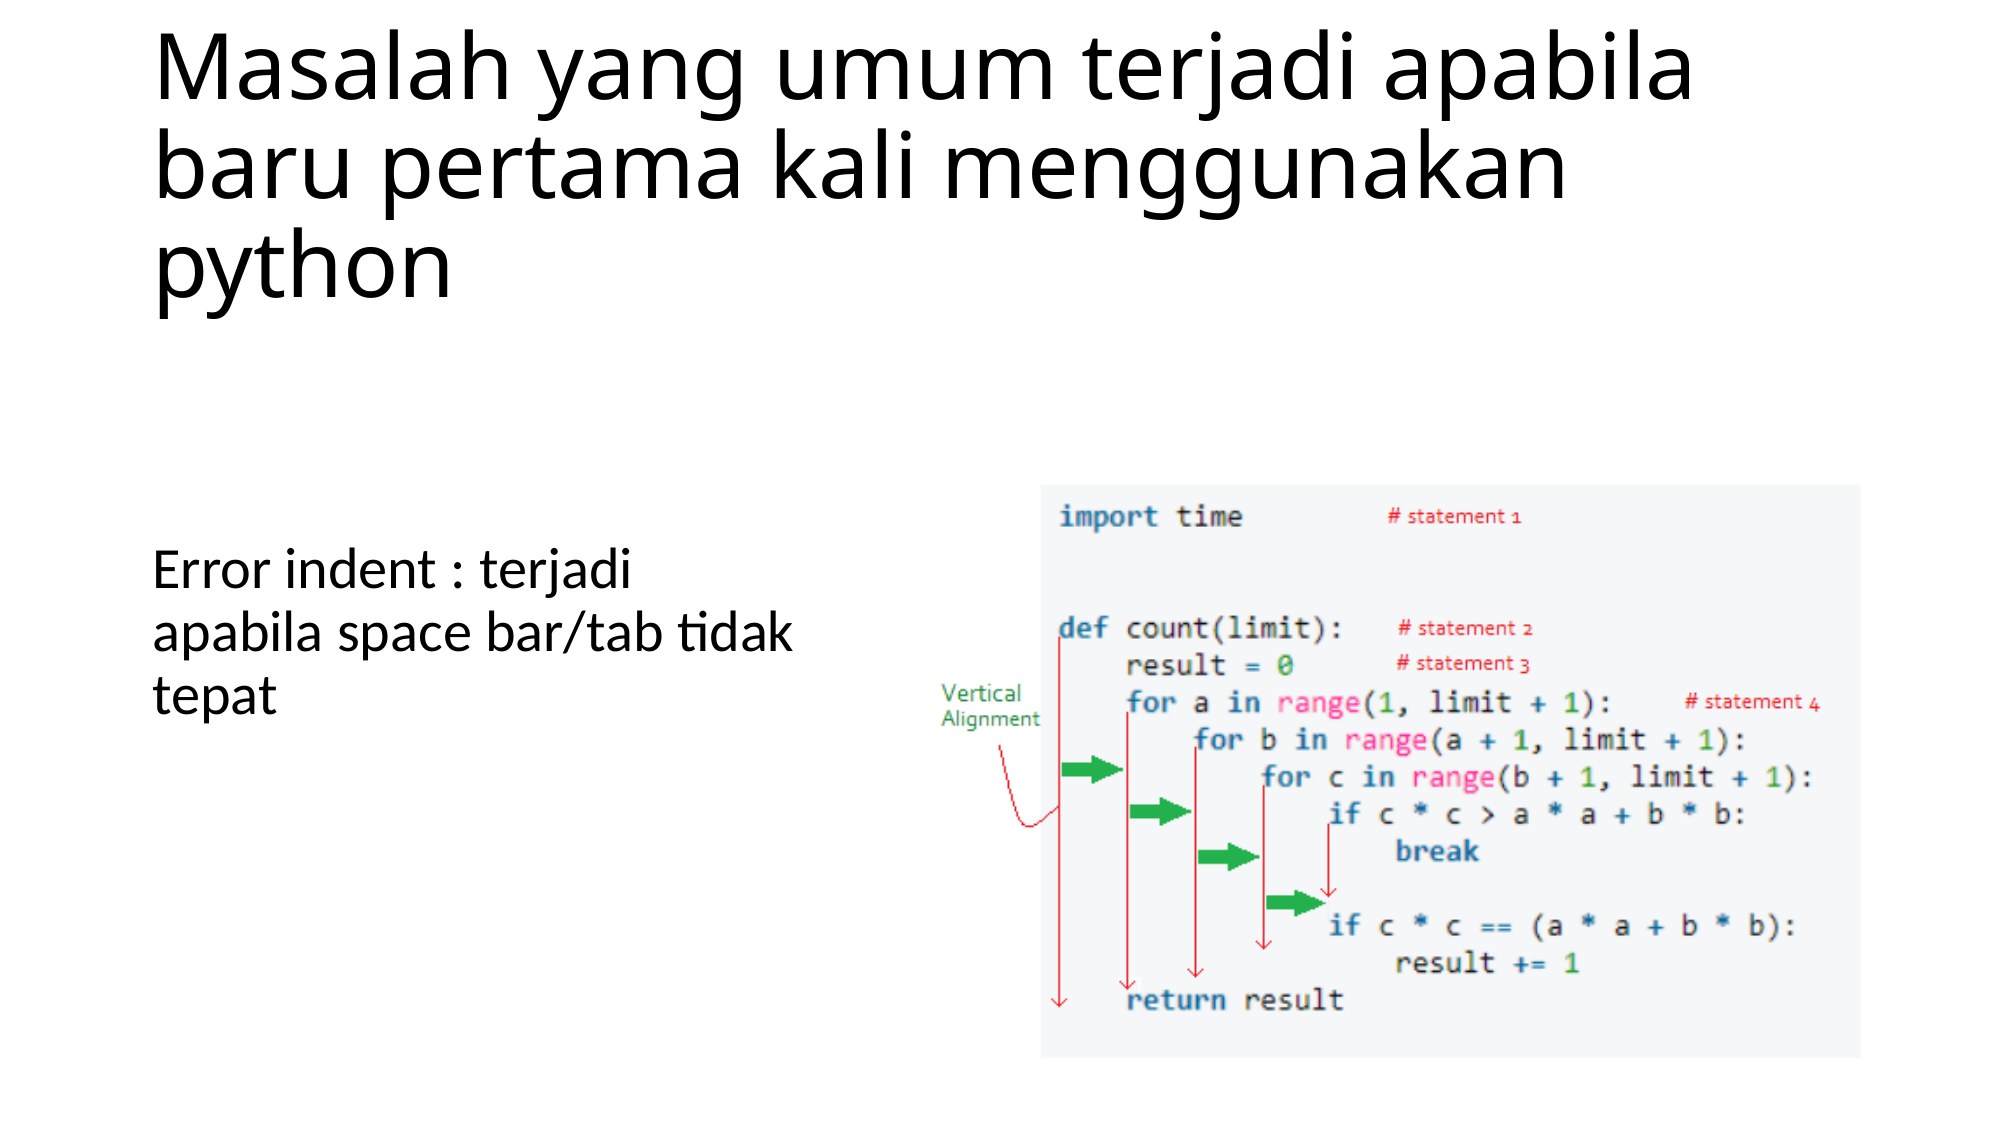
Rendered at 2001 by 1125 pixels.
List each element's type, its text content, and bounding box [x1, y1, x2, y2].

list Error indent : terjadi apabila space bar/tab tidak tepat [137, 530, 814, 794]
title Masalah yang umum terjadi apabila baru pertama kali menggunakan python [137, 59, 1863, 278]
picture [938, 478, 1973, 1060]
